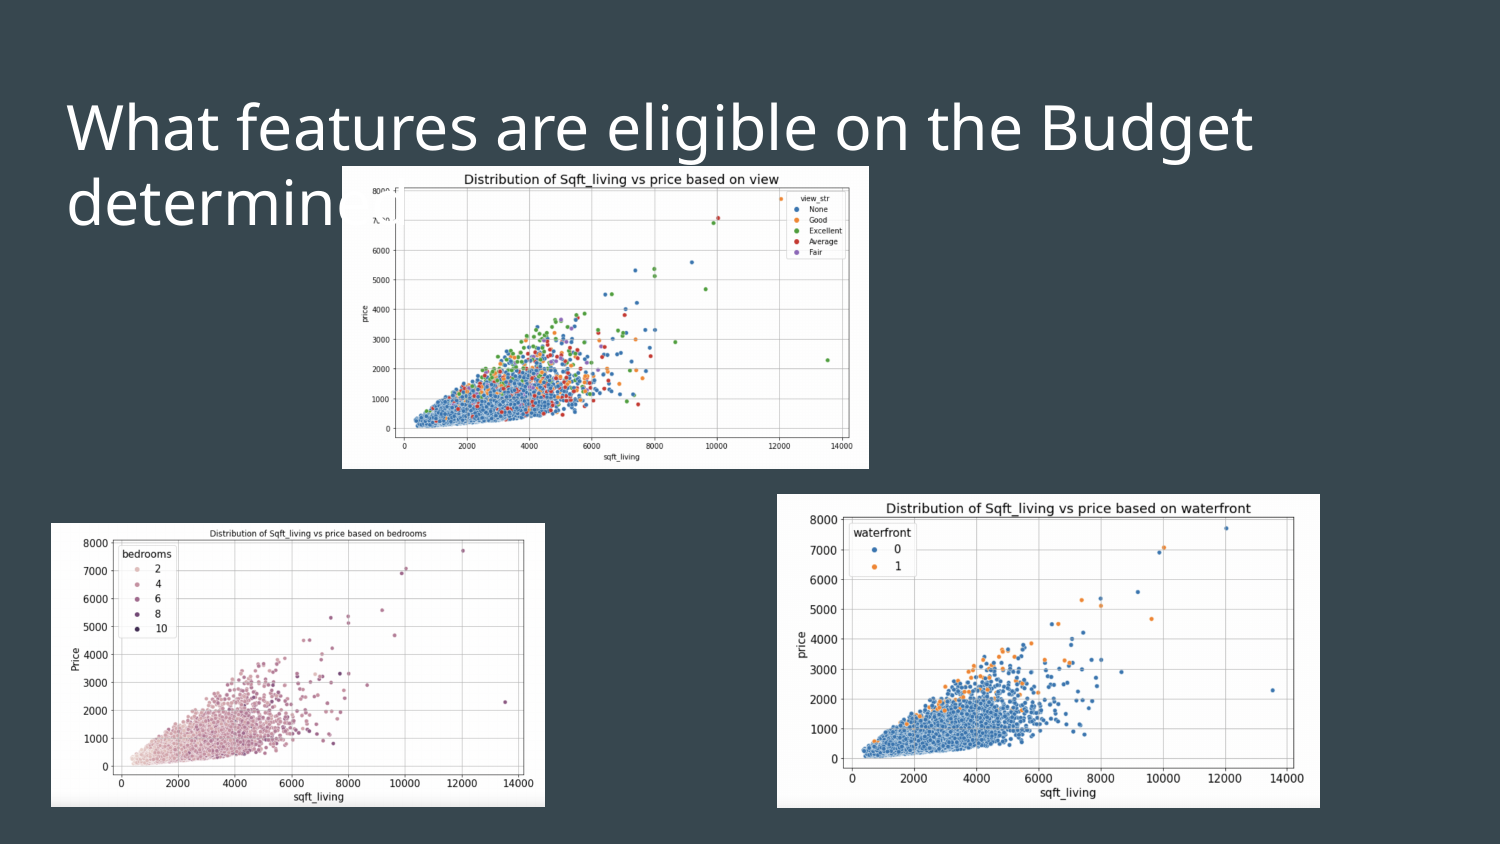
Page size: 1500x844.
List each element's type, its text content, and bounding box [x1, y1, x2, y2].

picture [342, 166, 869, 469]
picture [777, 494, 1320, 808]
title What features are eligible on the Budget determined [51, 72, 1449, 167]
picture [50, 522, 546, 808]
